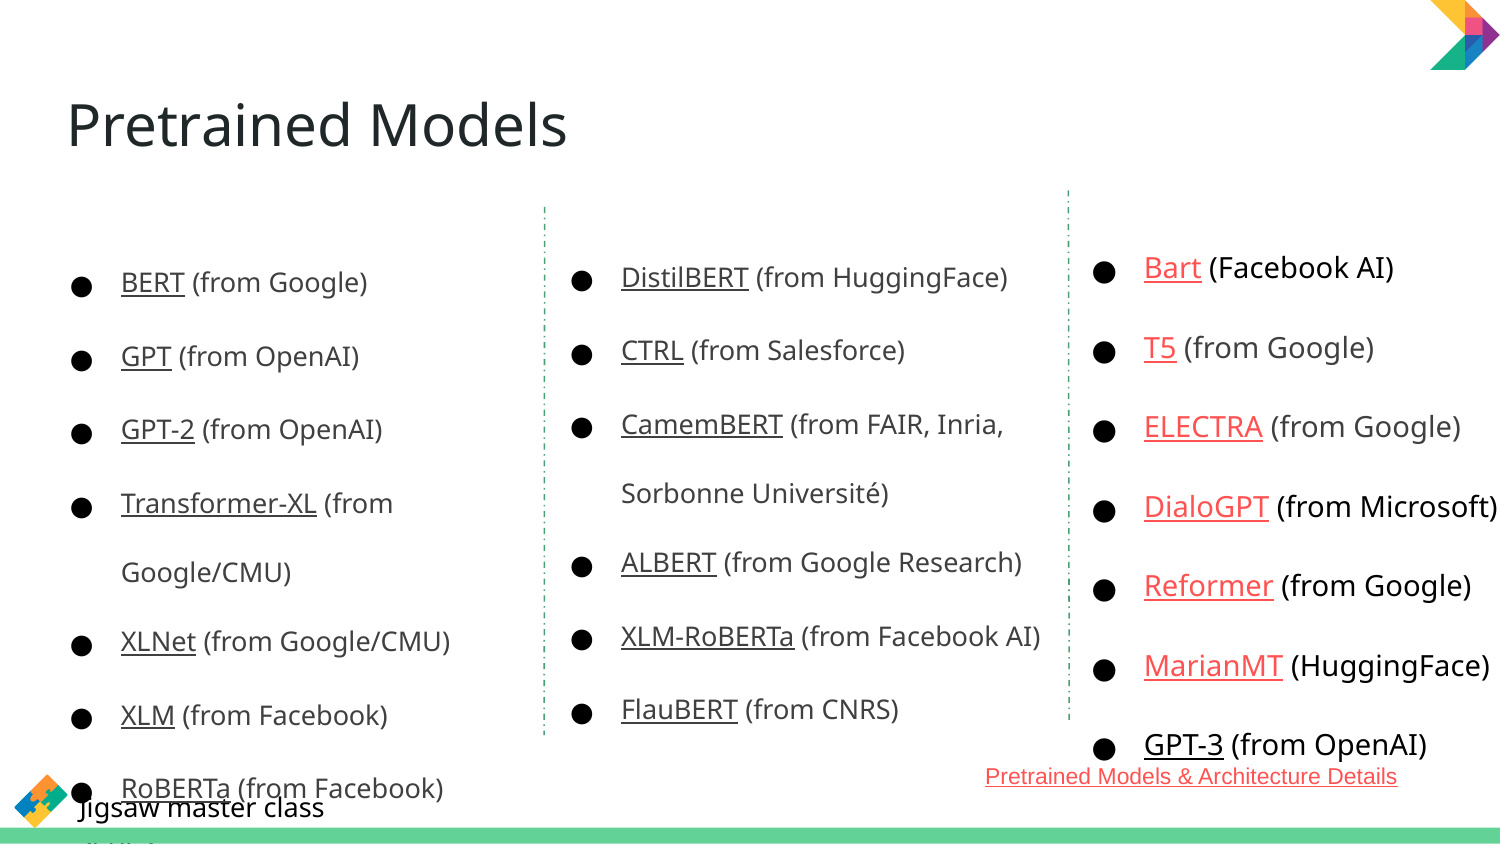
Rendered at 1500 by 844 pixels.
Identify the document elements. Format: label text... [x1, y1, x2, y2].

text_box Pretrained Models & Architecture Details [970, 746, 1470, 841]
title Pretrained Models [51, 72, 1449, 167]
list Bart (Facebook AI) T5 (from Google) ELECTRA (from Google) DialoGPT (from Microsoft) Reformer (from Google) MarianMT (HuggingFace) GPT-3 (from OpenAI) [1053, 194, 1500, 756]
picture [1430, 0, 1500, 70]
list BERT (from Google) GPT (from OpenAI) GPT-2 (from OpenAI) Transformer-XL (from Google/CMU) XLNet (from Google/CMU) XLM (from Facebook) RoBERTa (from Facebook) [30, 214, 555, 775]
list DistilBERT (from HuggingFace) CTRL (from Salesforce) CamemBERT (from FAIR, Inria, Sorbonne Université) ALBERT (from Google Research) XLM-RoBERTa (from Facebook AI) FlauBERT (from CNRS) [531, 208, 1053, 769]
